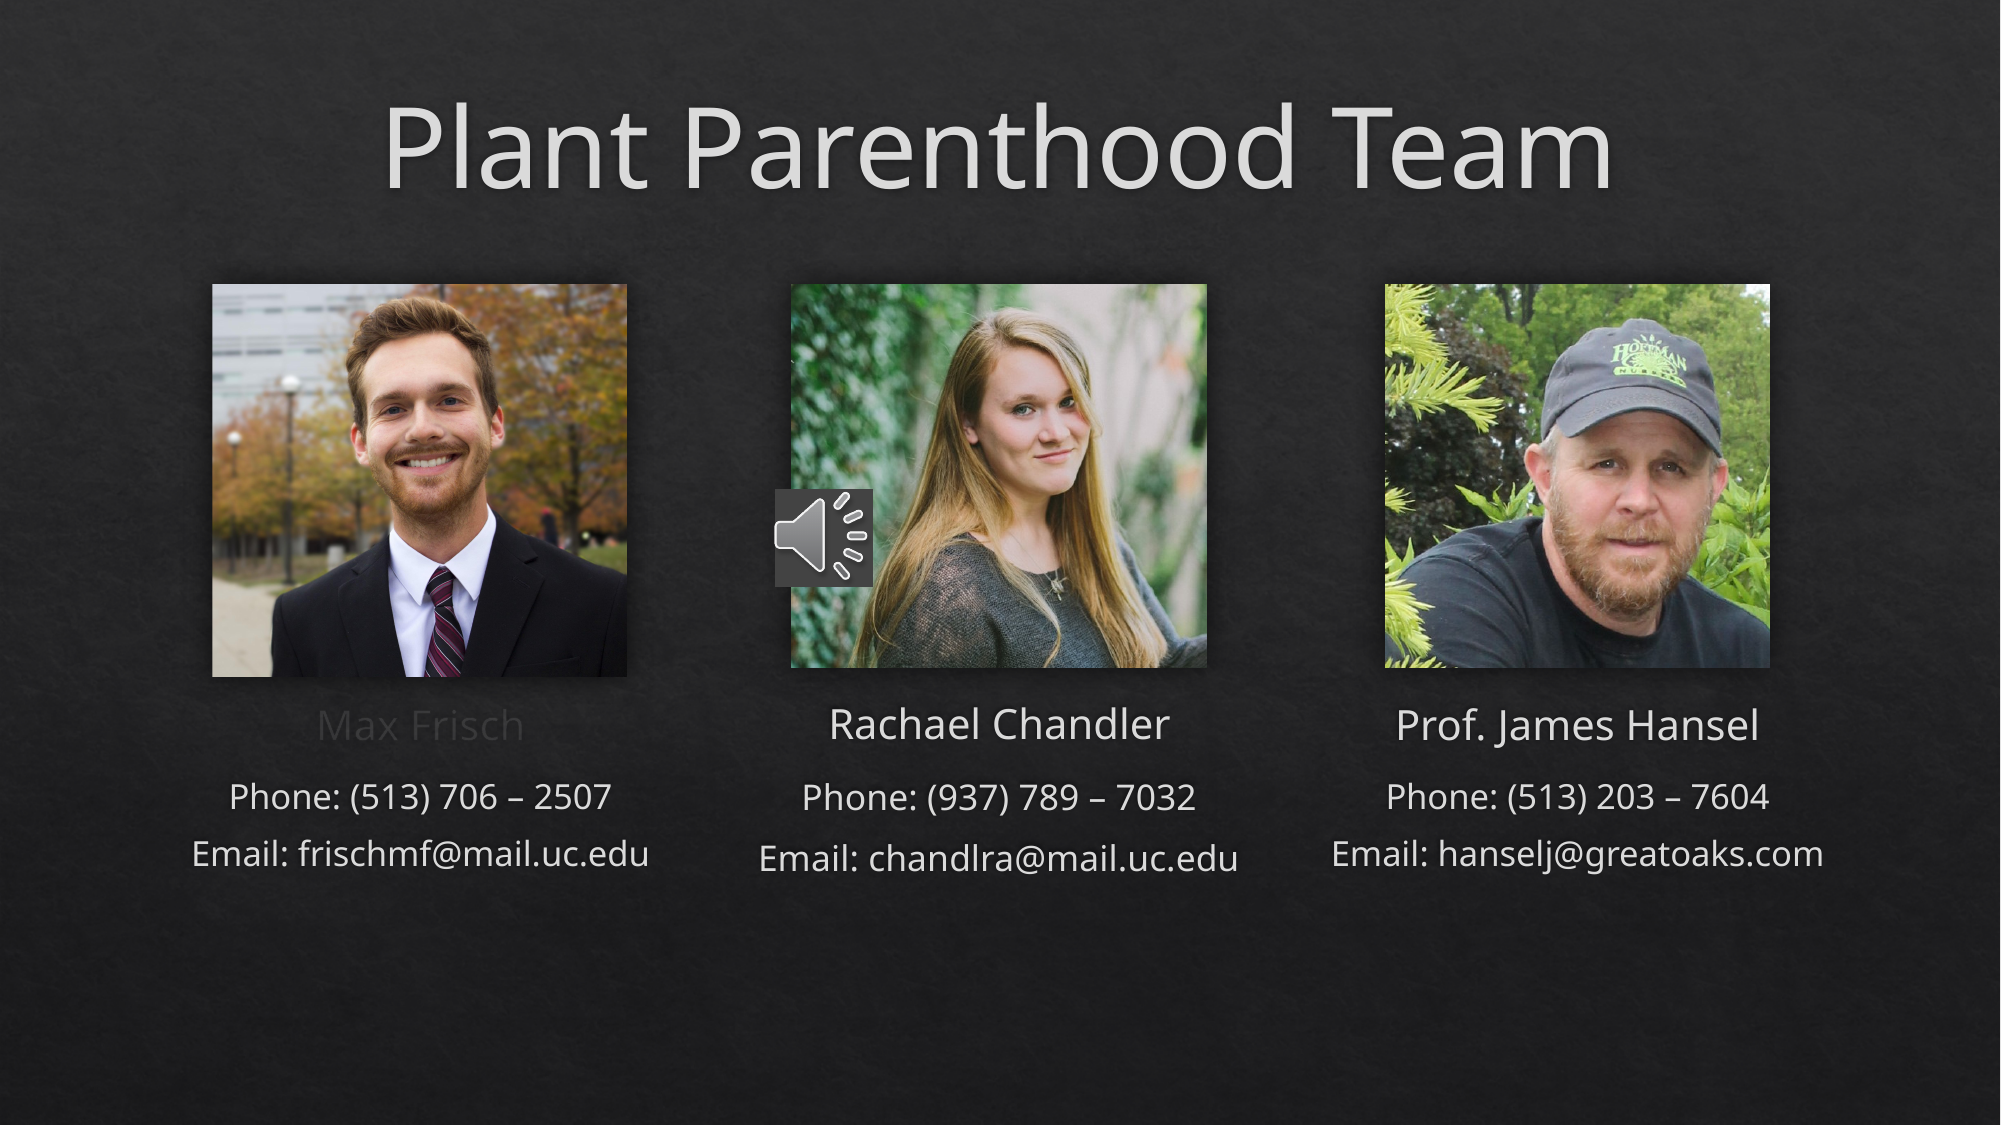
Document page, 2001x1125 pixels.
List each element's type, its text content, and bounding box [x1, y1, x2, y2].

picture [1385, 284, 1770, 668]
text_box Max Frisch [149, 661, 692, 756]
text_box Plant Parenthood Team [149, 63, 1849, 224]
text_box Rachael Chandler [728, 660, 1271, 756]
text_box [773, 488, 874, 589]
text_box Phone: (513) 203 – 7604 Email: hanselj@greatoaks.com [1306, 767, 1849, 892]
picture [791, 284, 1207, 668]
text_box Phone: (937) 789 – 7032 Email: chandlra@mail.uc.edu [734, 767, 1264, 920]
text_box Phone: (513) 706 – 2507 Email: frischmf@mail.uc.edu [166, 767, 675, 892]
picture [212, 284, 629, 679]
text_box Prof. James Hansel [1306, 661, 1849, 756]
